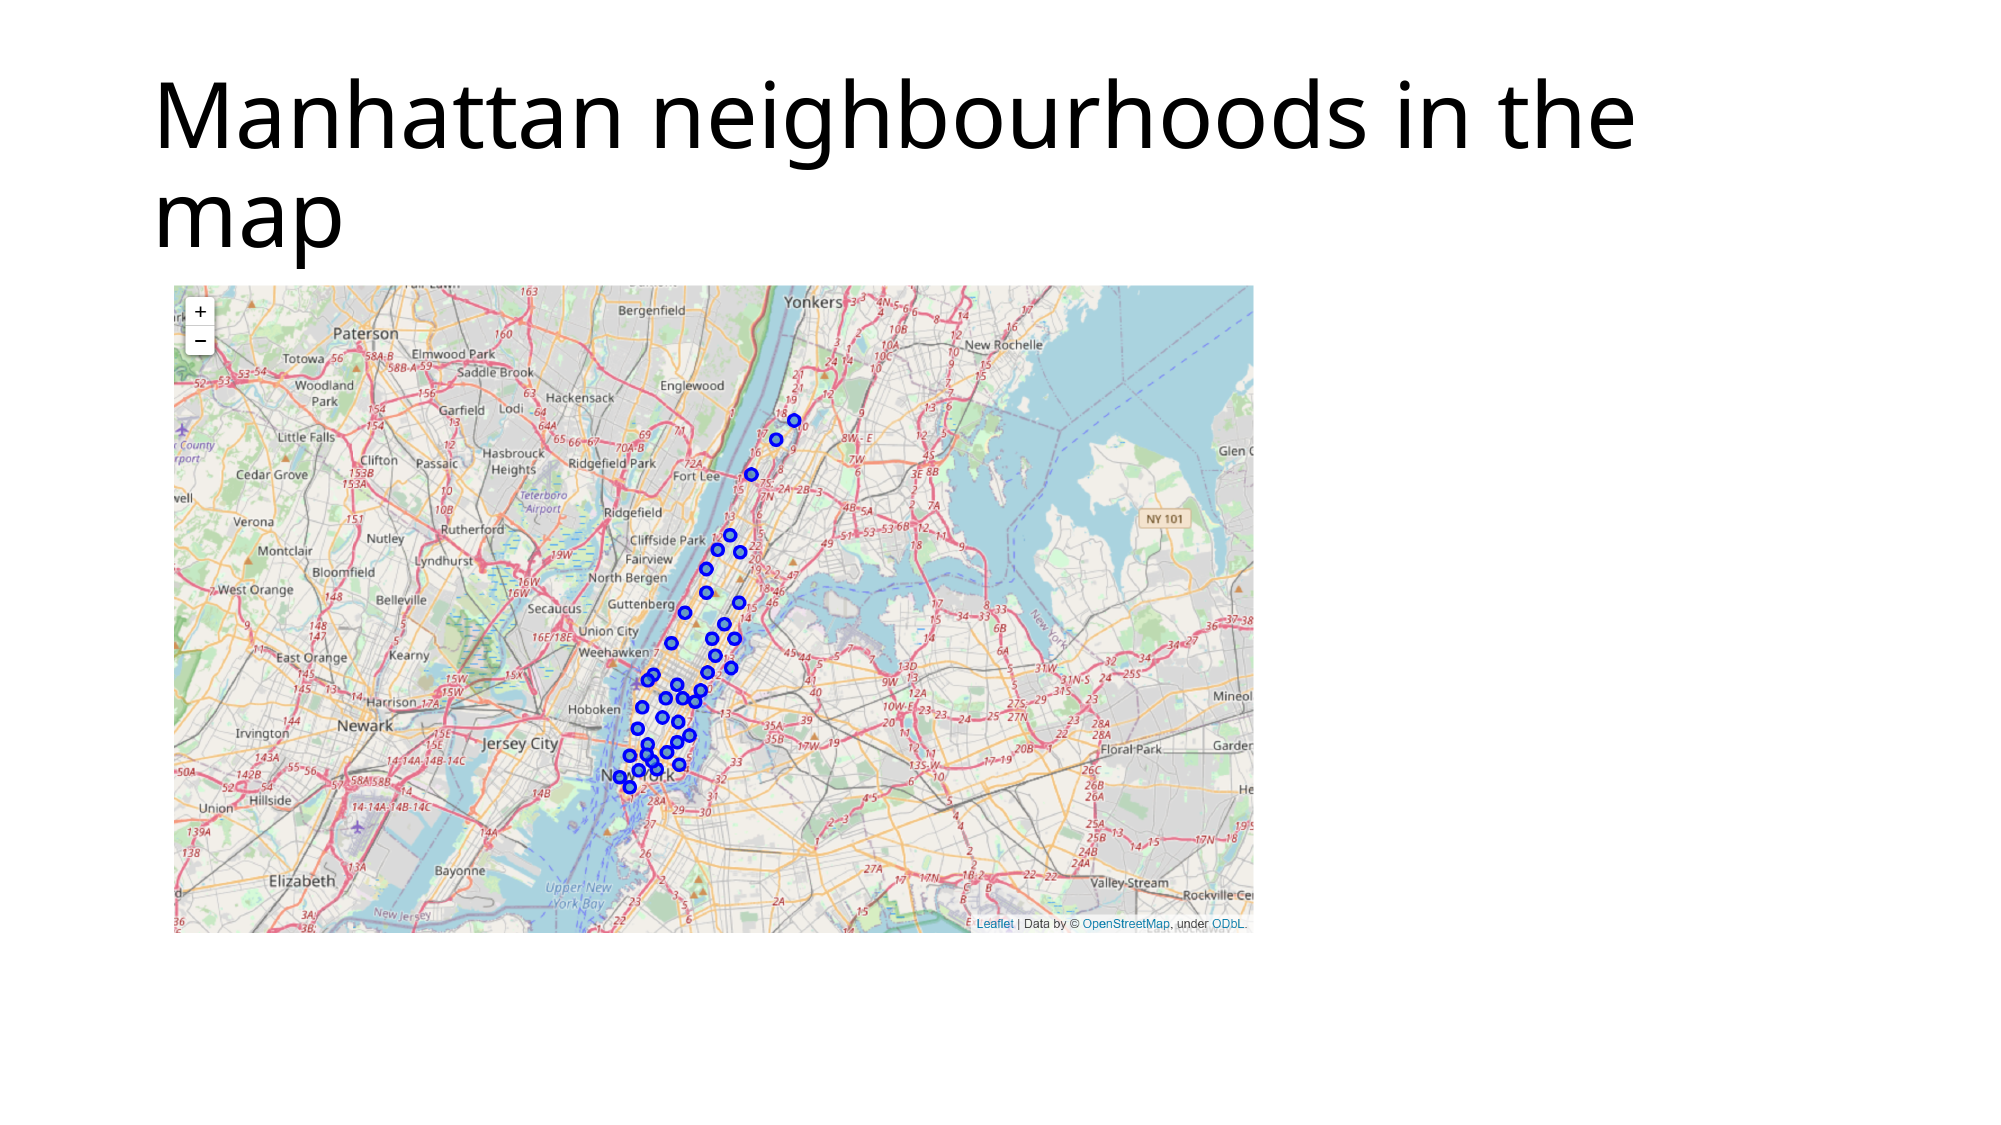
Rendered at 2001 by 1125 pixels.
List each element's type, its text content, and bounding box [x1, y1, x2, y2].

picture [163, 277, 1266, 949]
title Manhattan neighbourhoods in the map [137, 59, 1863, 278]
